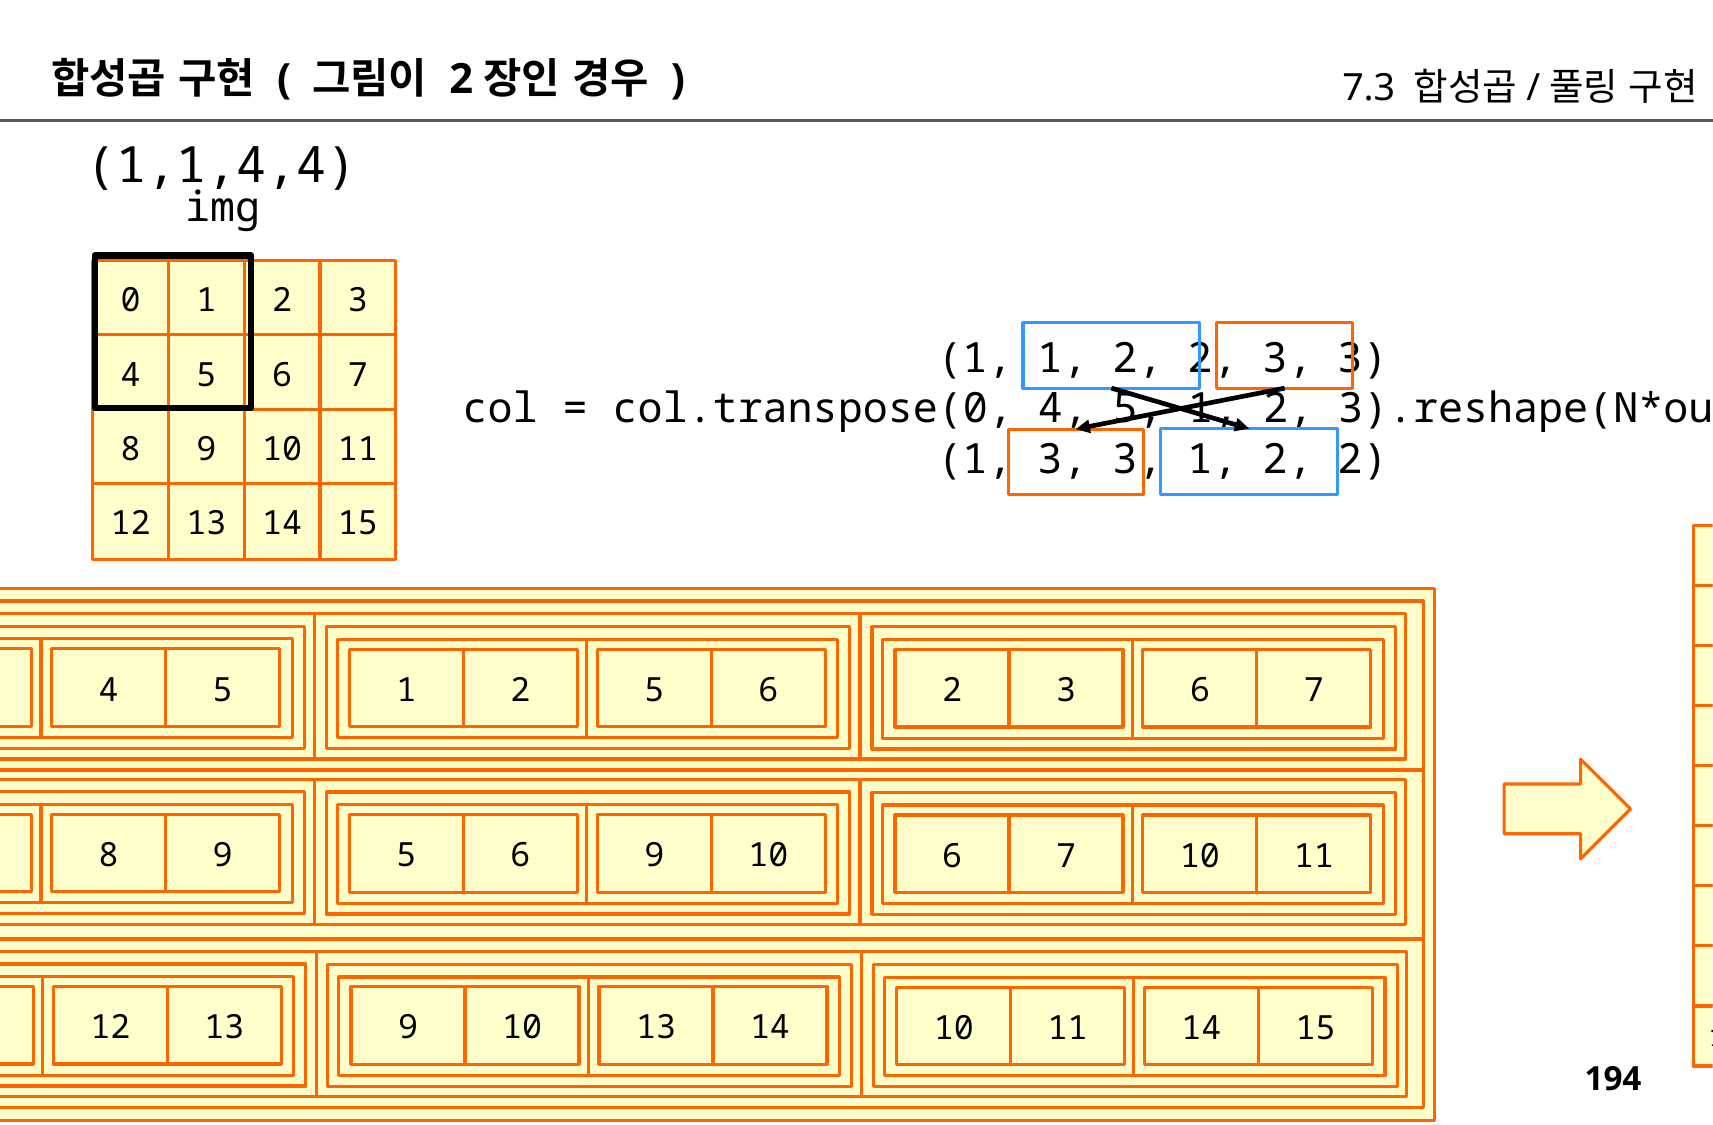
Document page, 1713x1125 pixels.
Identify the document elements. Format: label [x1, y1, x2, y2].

text_box [447, 321, 1713, 497]
text_box [71, 124, 372, 237]
text_box [1691, 523, 1713, 1068]
text_box [11, 13, 1713, 111]
text_box [0, 586, 1436, 1123]
text_box [1502, 757, 1633, 861]
text_box [91, 253, 398, 562]
